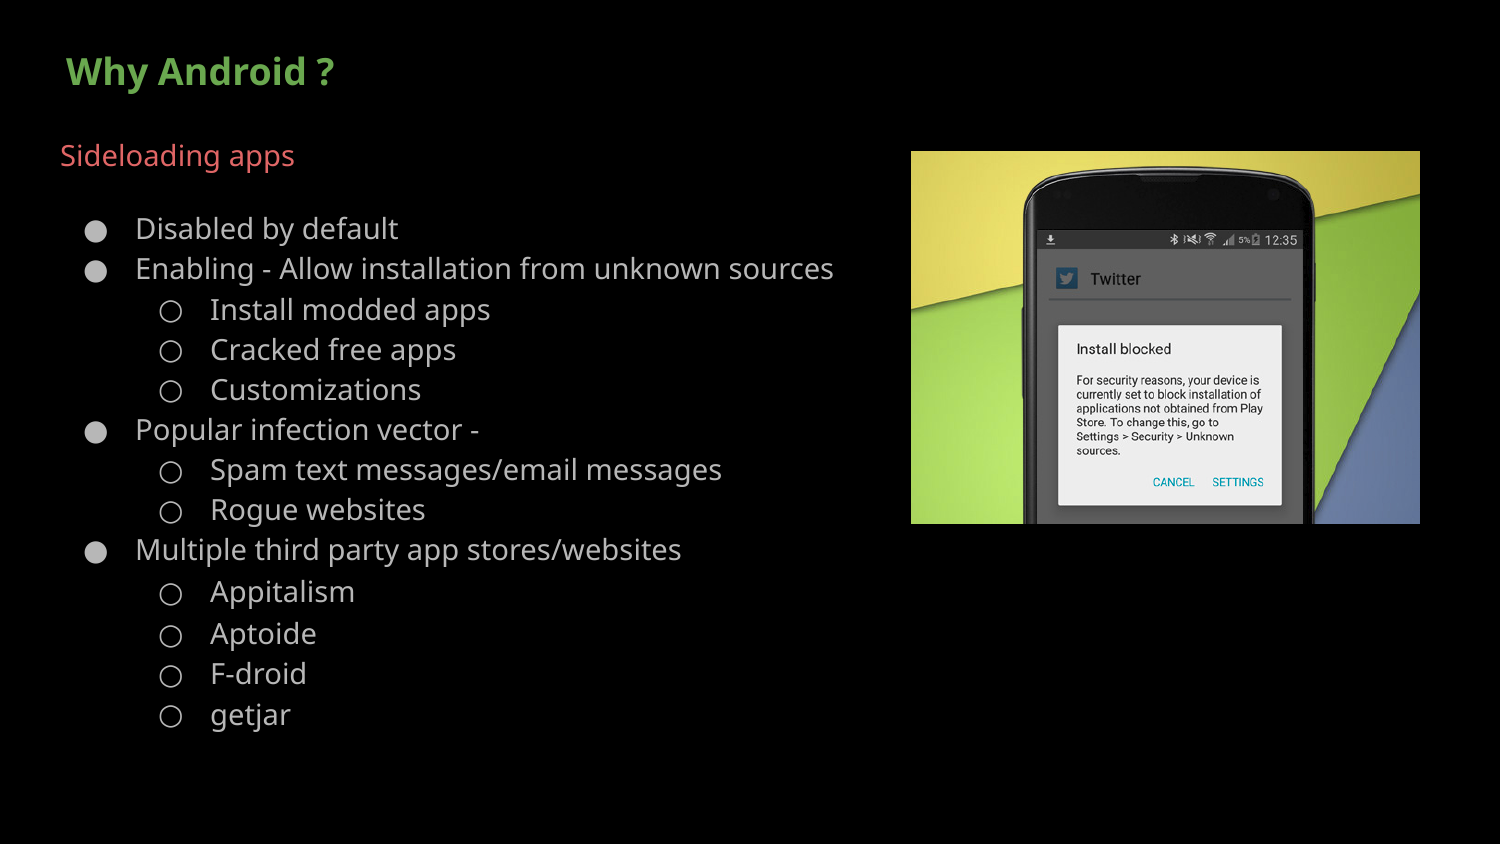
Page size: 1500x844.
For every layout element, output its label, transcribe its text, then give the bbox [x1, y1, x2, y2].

text_box Why Android ? [51, 33, 1254, 117]
picture [911, 151, 1421, 524]
list Sideloading apps Disabled by default Enabling - Allow installation from unknown sources Install modded apps Cracked free apps Customizations Popular infection vector - Spam text messages/email messages Rogue websites Multiple third party app stores/websites Appitalism Aptoide F-droid getjar [45, 116, 1443, 806]
